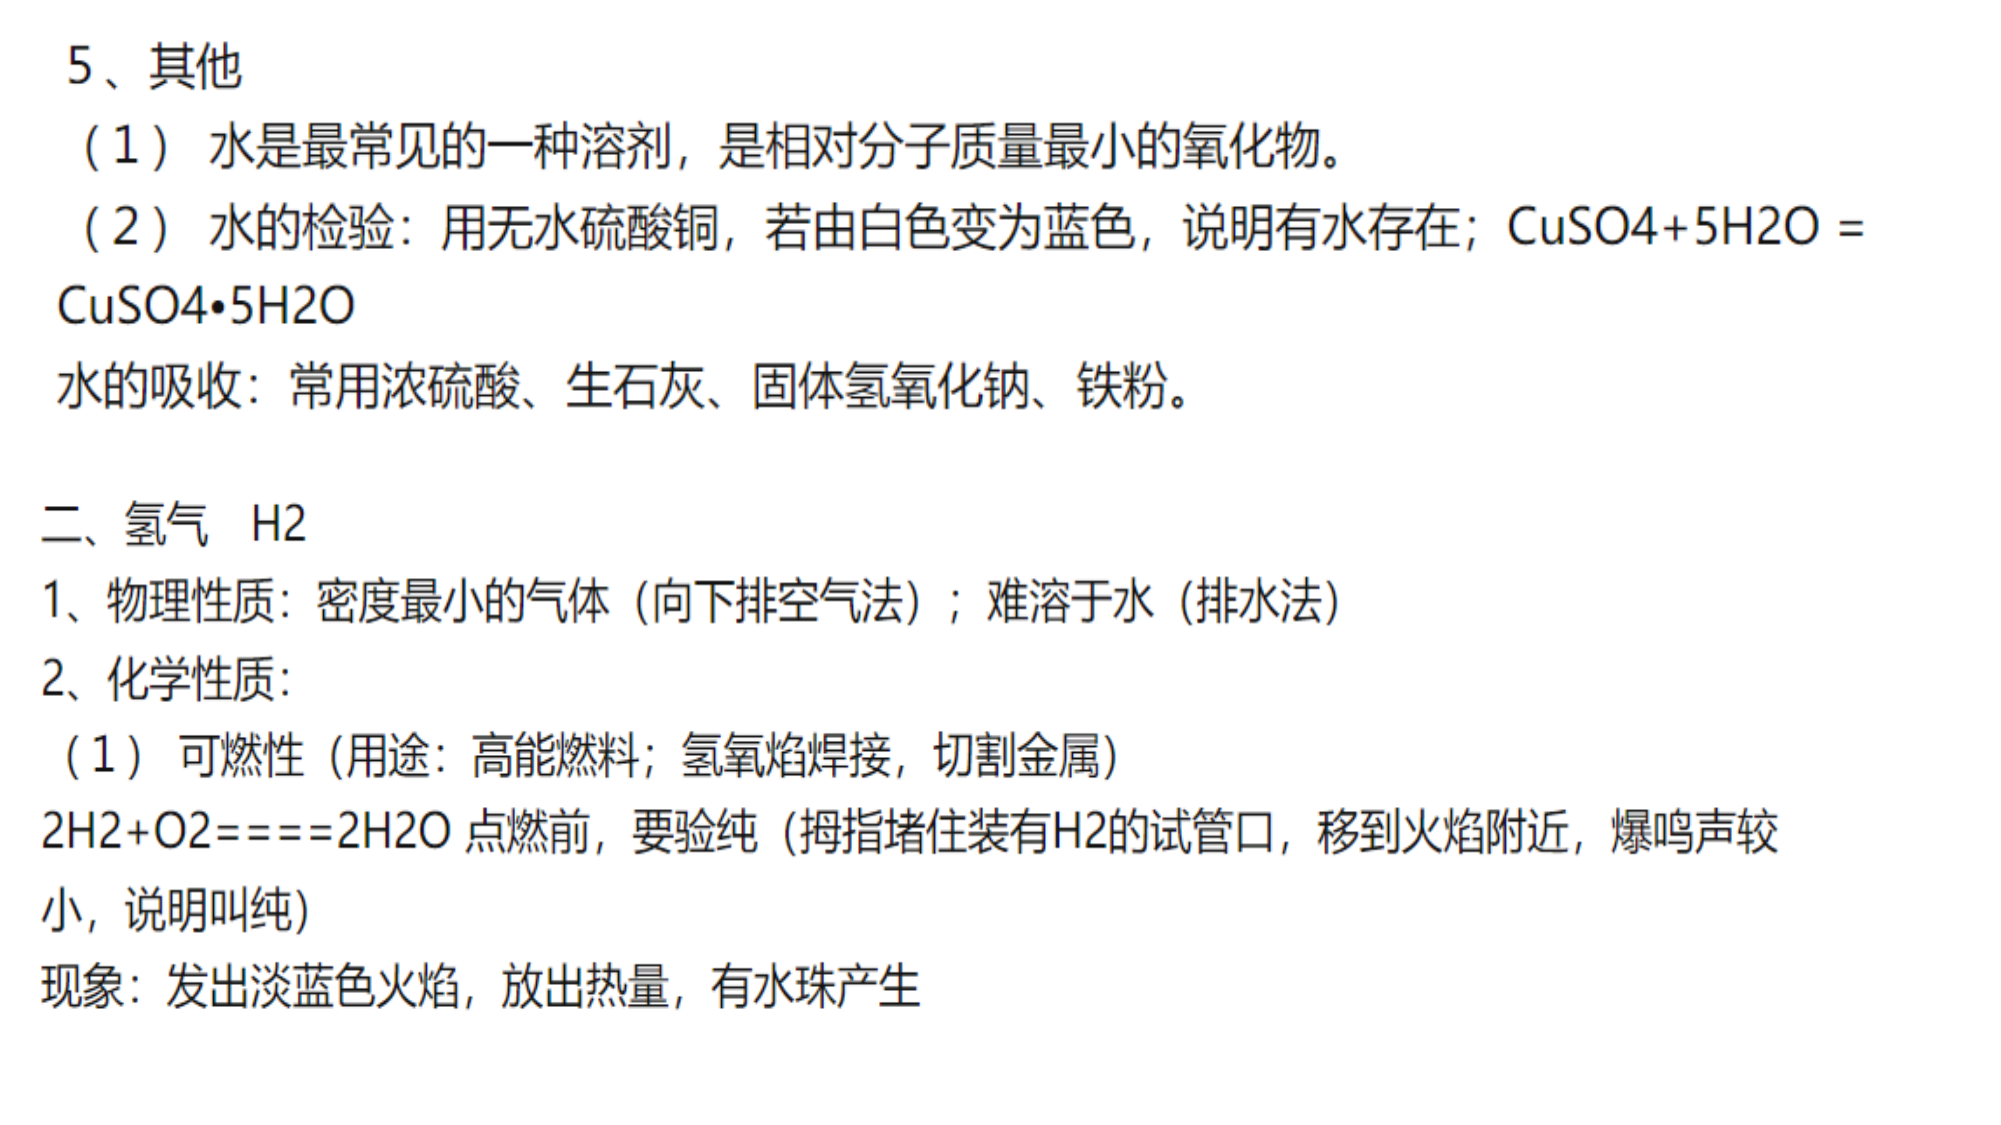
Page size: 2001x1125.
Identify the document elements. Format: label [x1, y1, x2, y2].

picture [0, 36, 1875, 420]
picture [0, 489, 1800, 1027]
